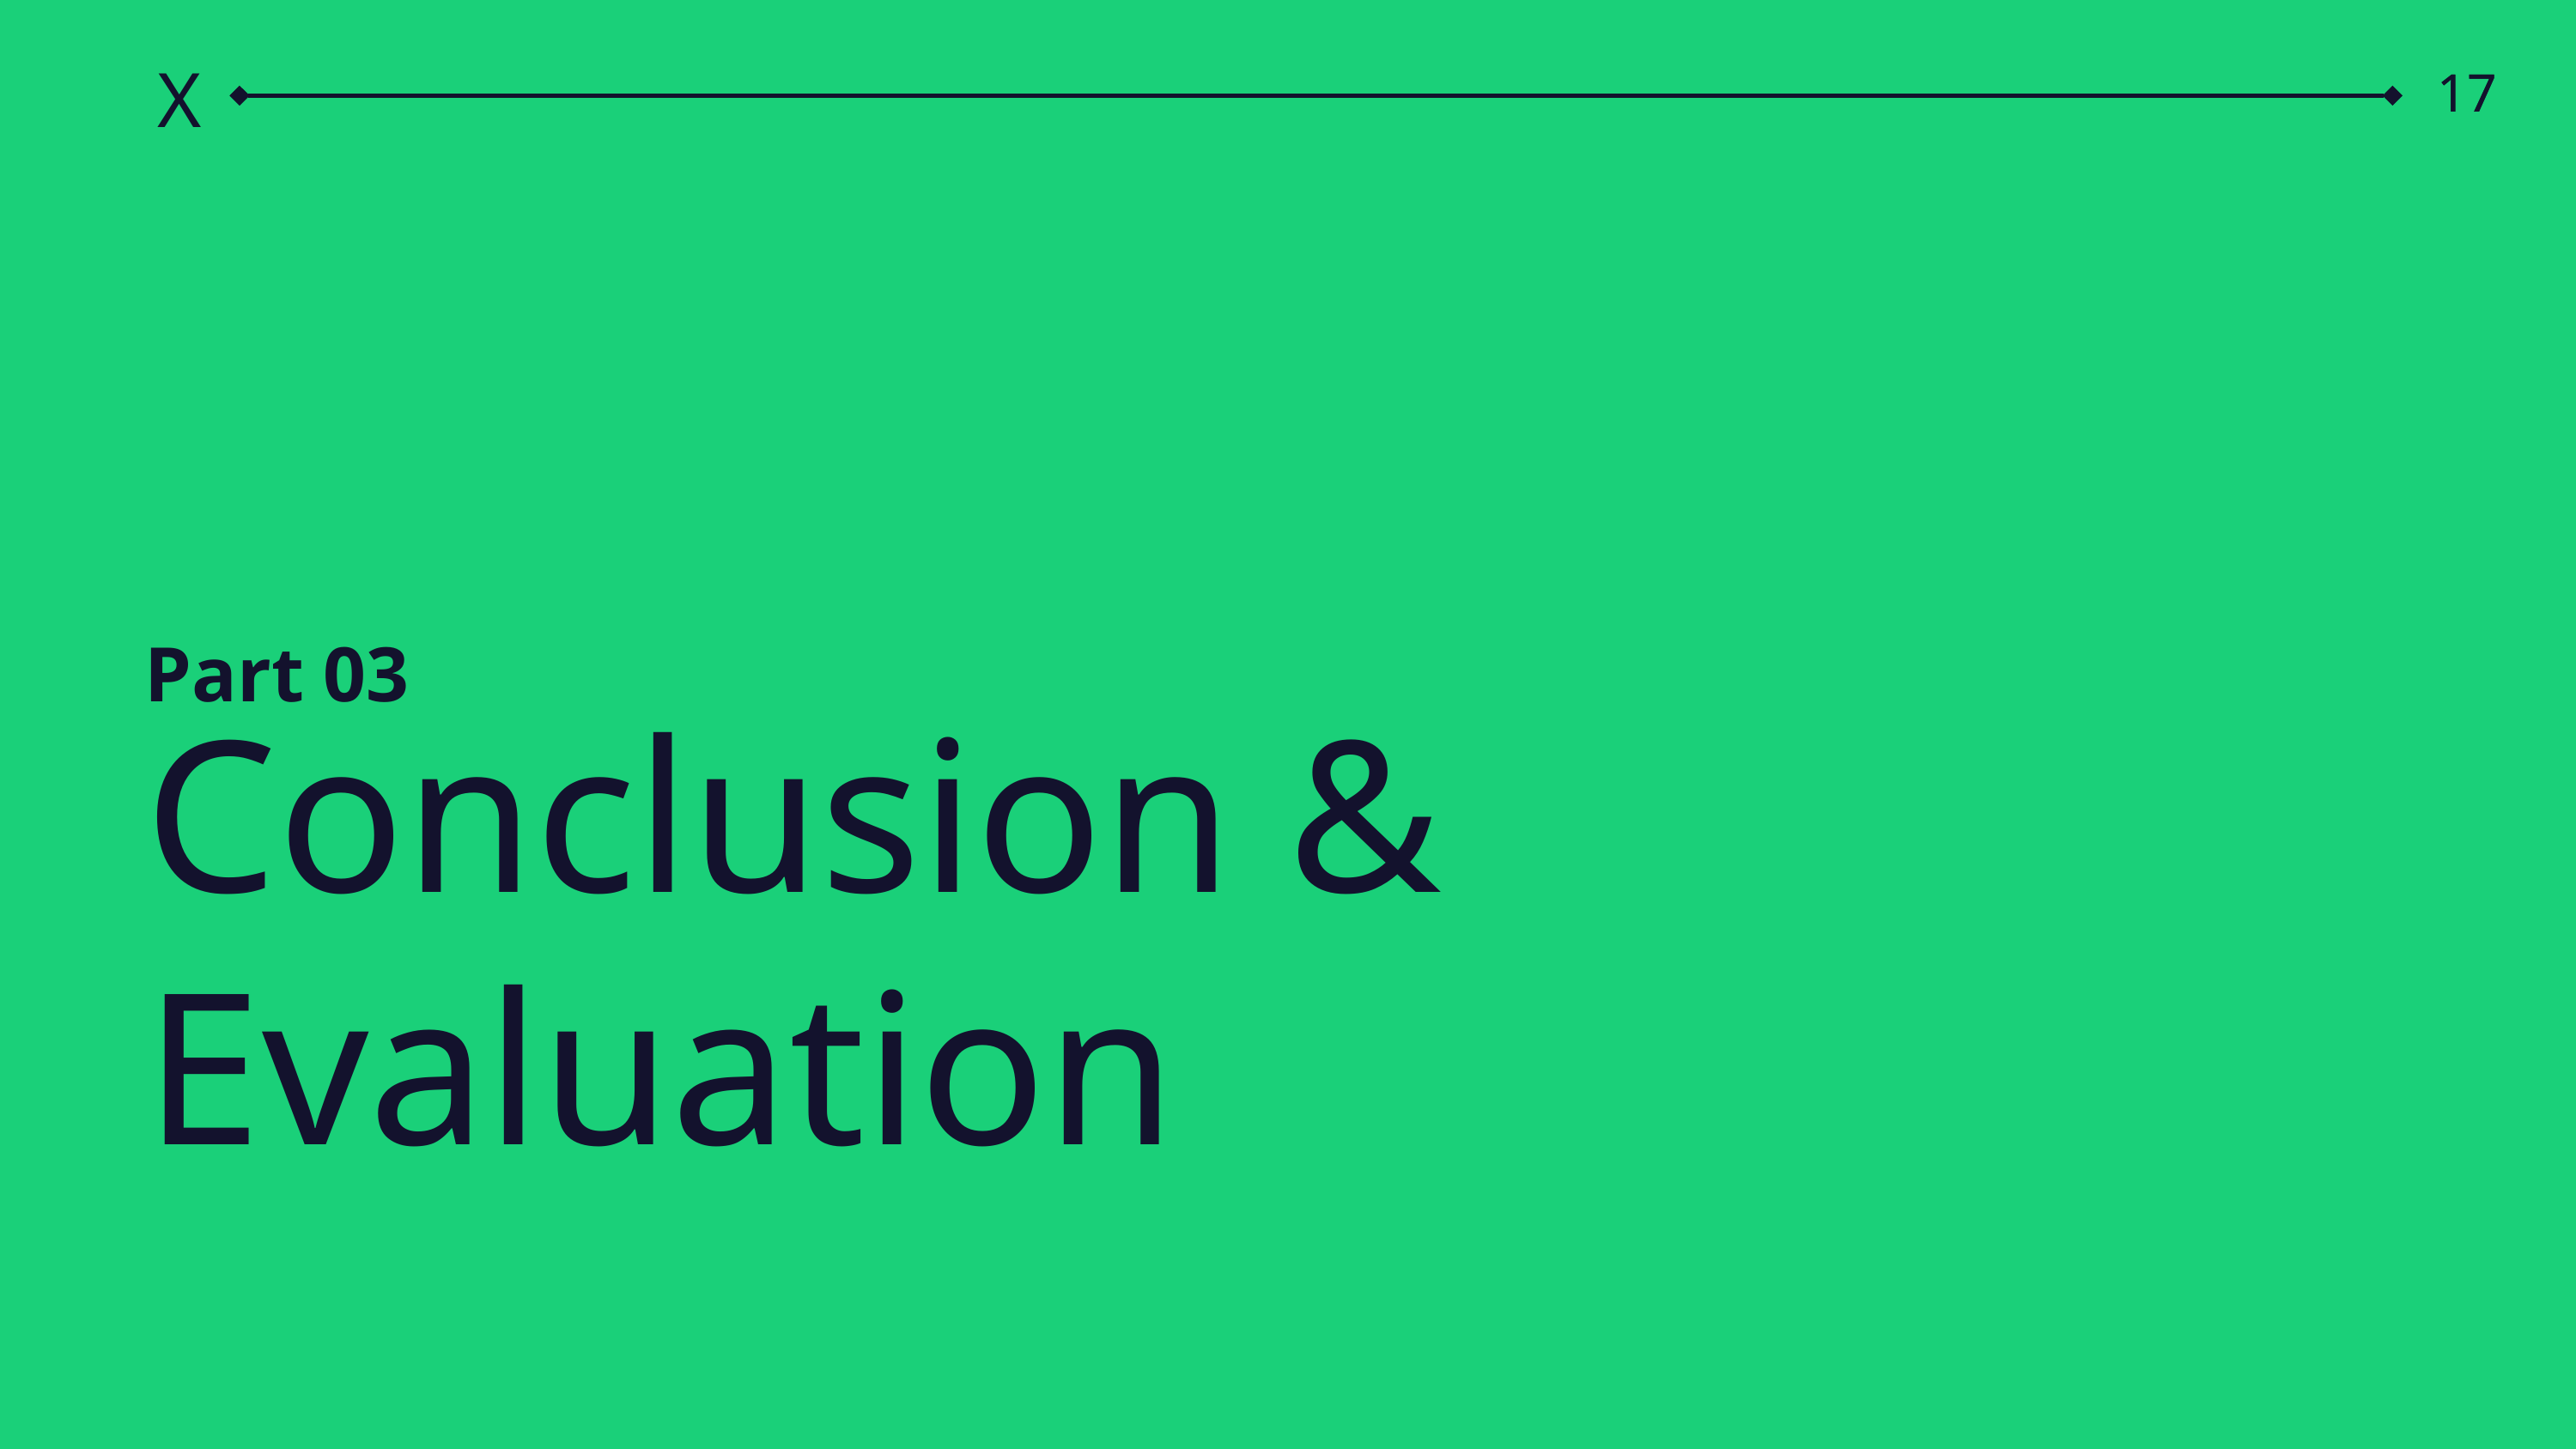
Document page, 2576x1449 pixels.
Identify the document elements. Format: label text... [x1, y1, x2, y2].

slide_number 17 [2208, 70, 2510, 122]
text_box Part 03 [144, 591, 856, 718]
text_box X [144, 39, 216, 152]
text_box Conclusion & Evaluation [144, 682, 2336, 1187]
